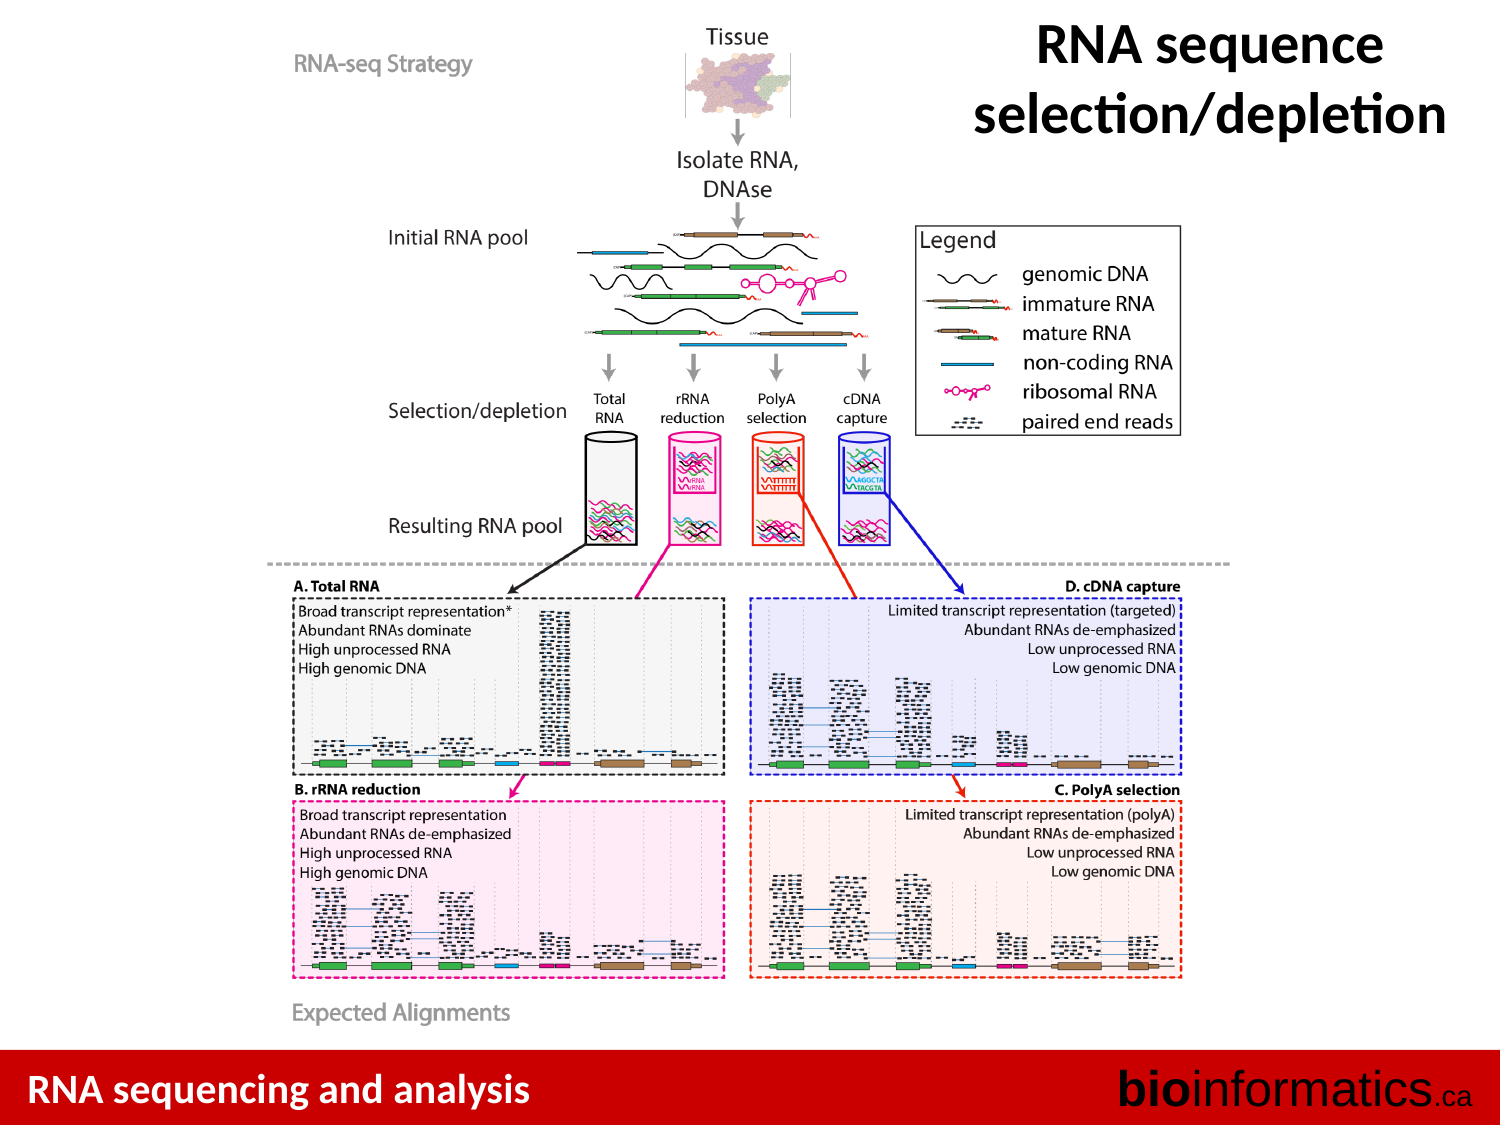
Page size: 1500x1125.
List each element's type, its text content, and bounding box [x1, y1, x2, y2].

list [265, 20, 1235, 1048]
title RNA sequence selection/depletion [927, 4, 1495, 147]
